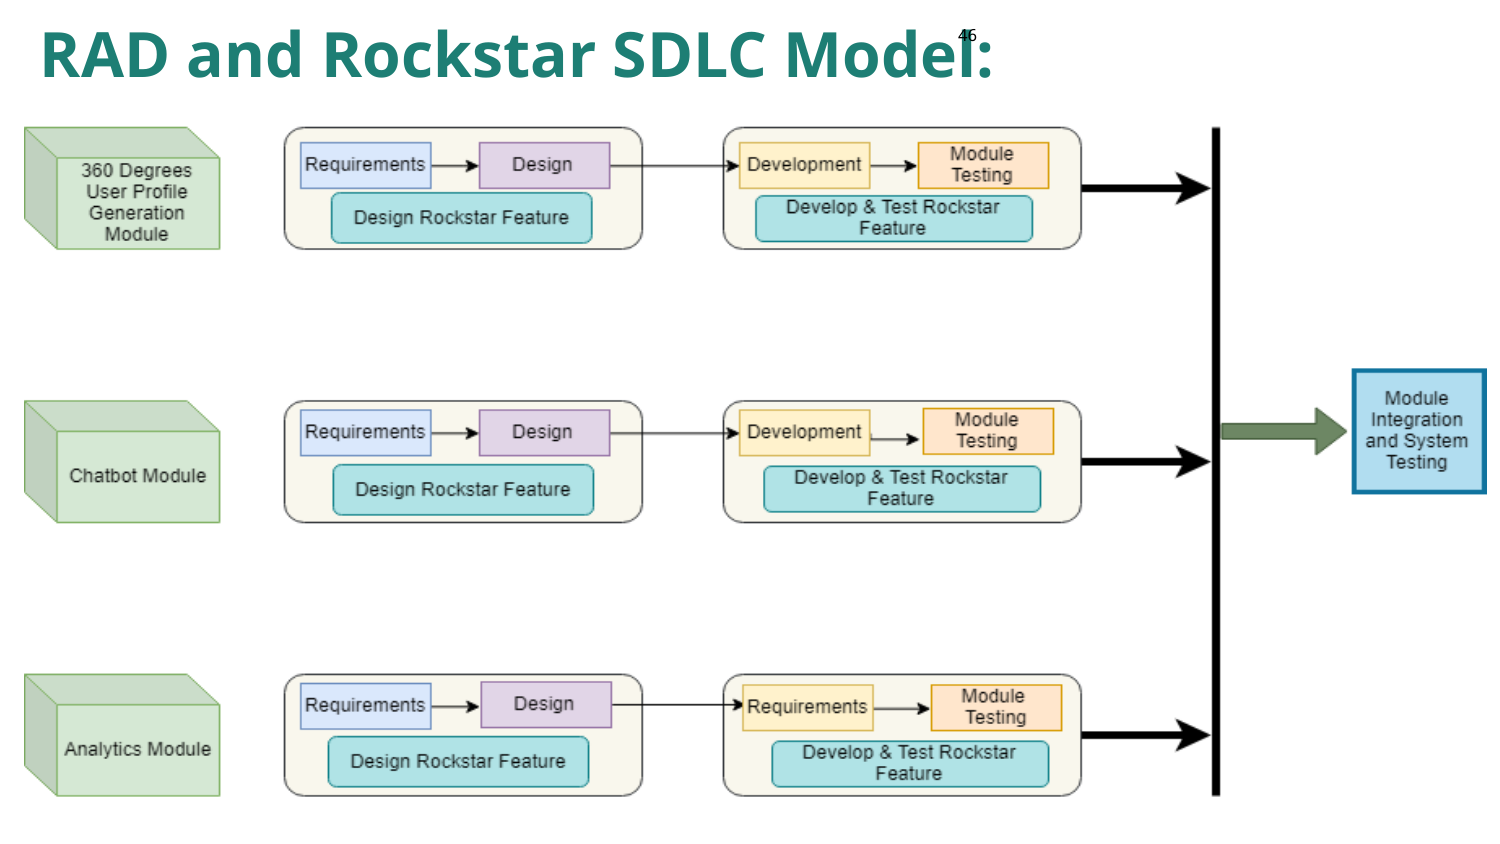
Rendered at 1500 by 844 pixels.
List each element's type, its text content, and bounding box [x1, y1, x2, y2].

title RAD and Rockstar SDLC Model: [24, 0, 1179, 124]
picture [24, 124, 1487, 803]
text_box 46 [943, 9, 1007, 64]
